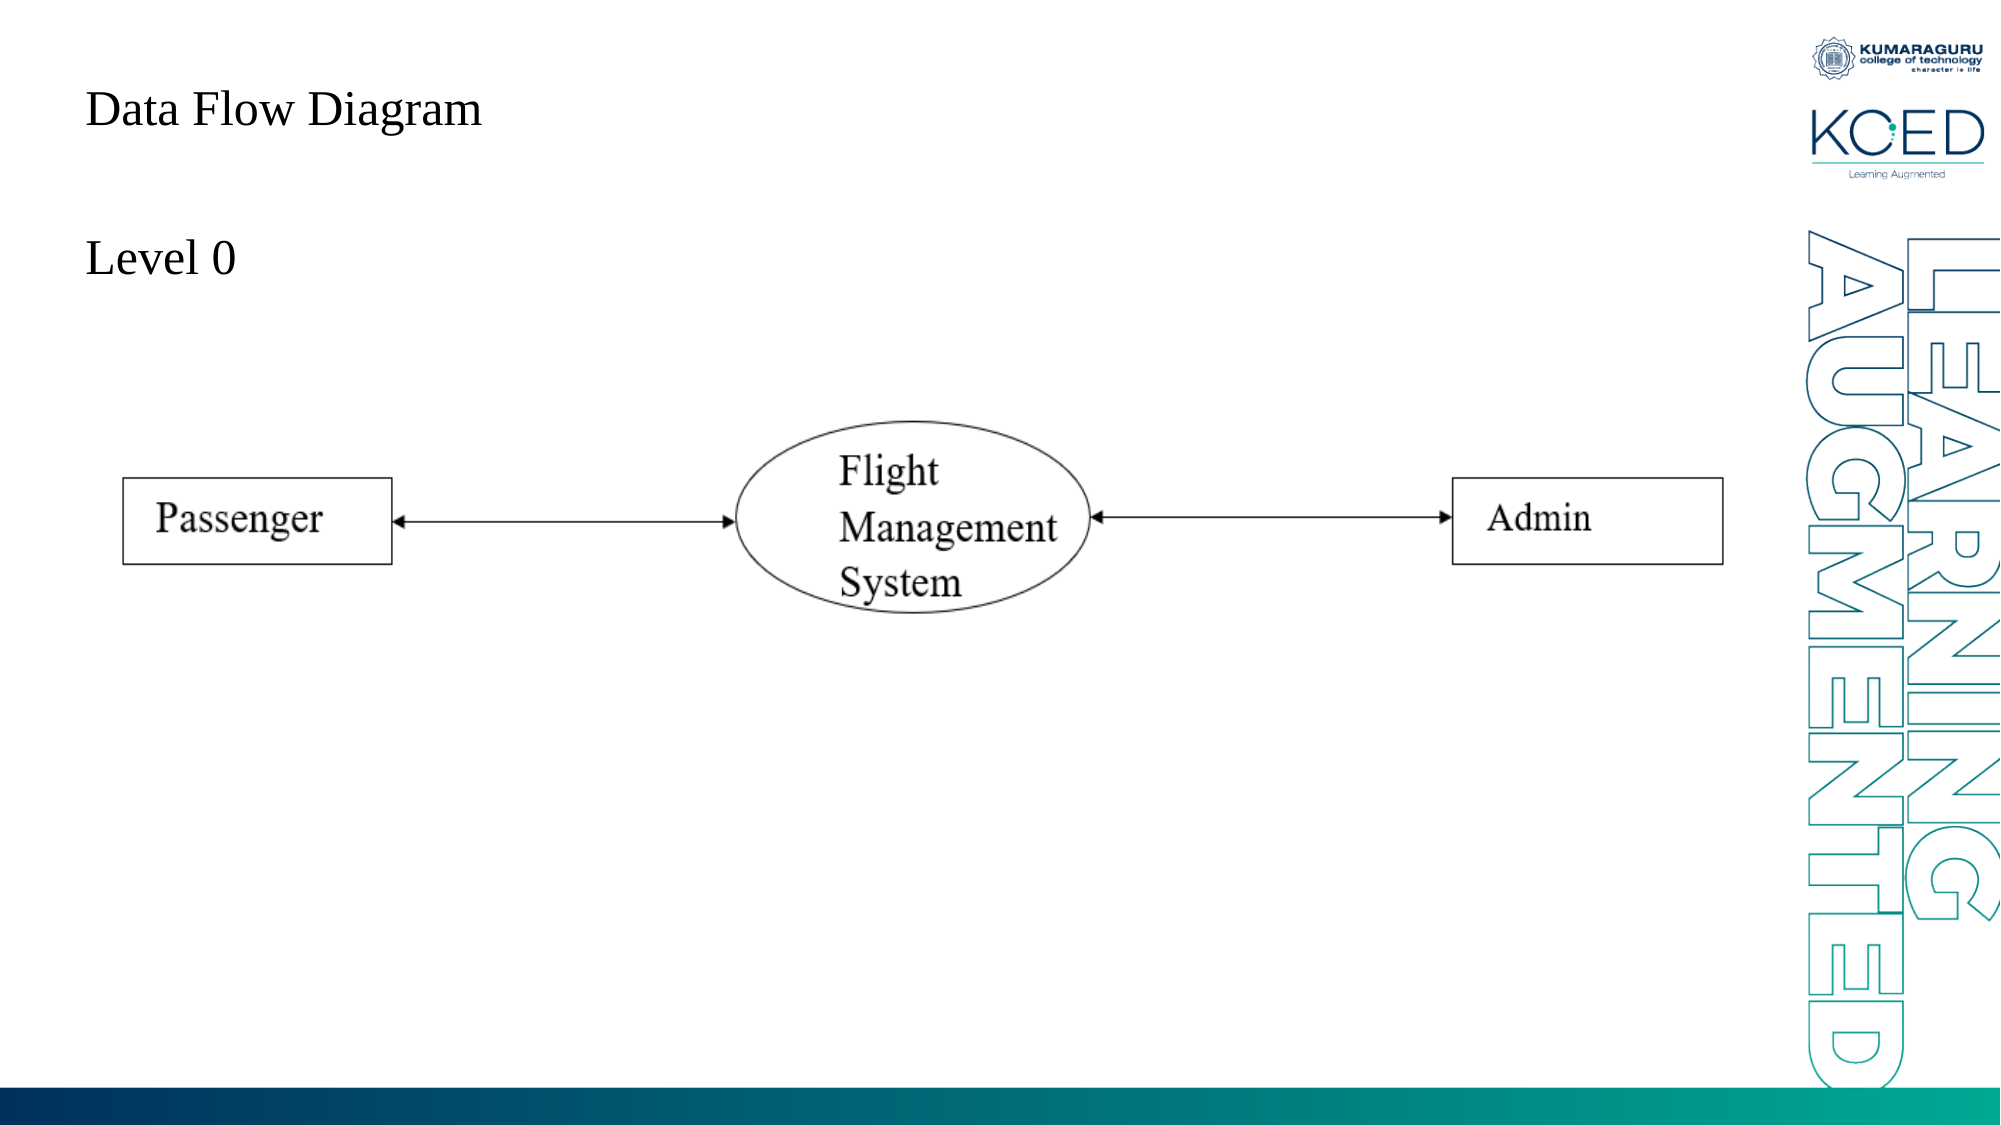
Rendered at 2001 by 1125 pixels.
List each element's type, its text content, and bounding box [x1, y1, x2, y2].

picture [0, 0, 2000, 1125]
list Data Flow Diagram Level 0 [70, 74, 549, 287]
